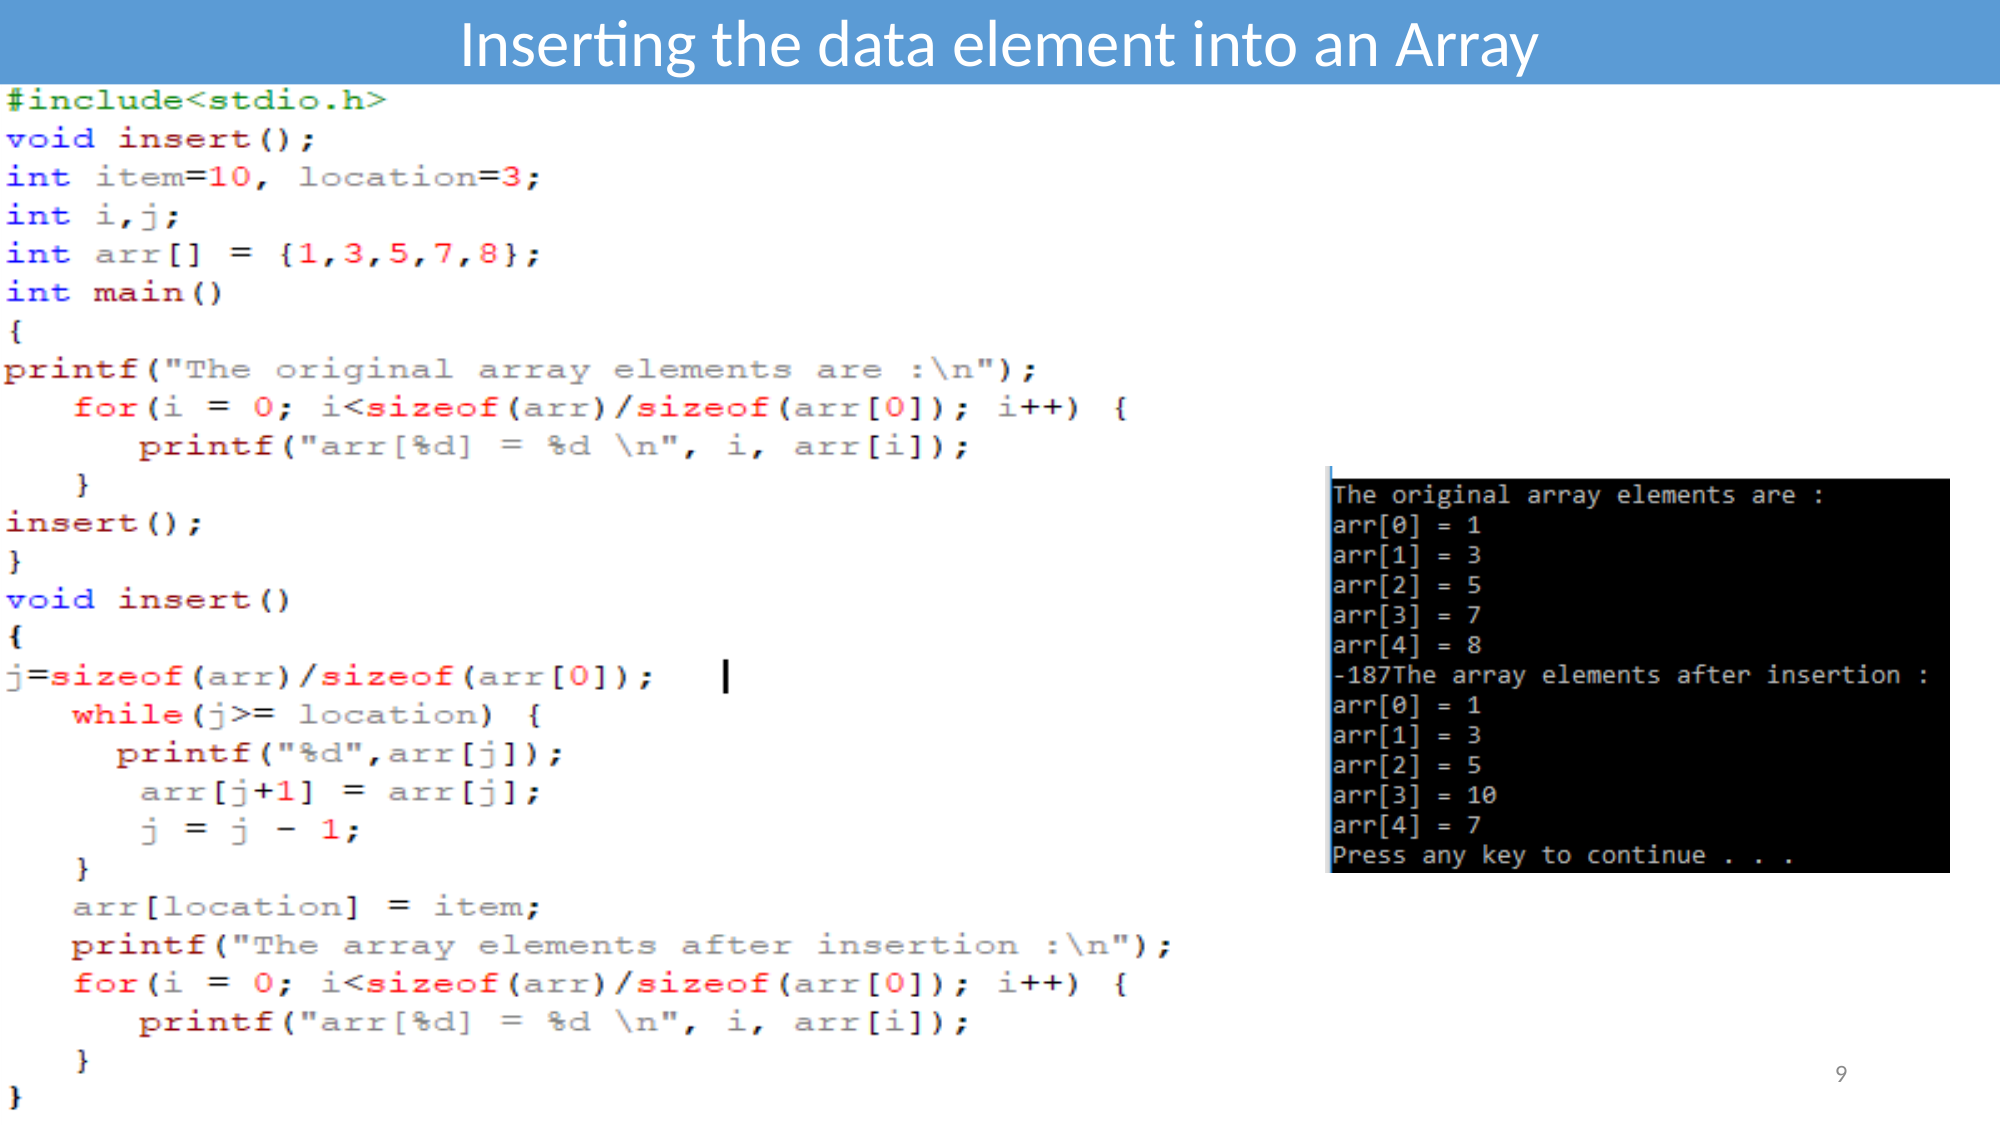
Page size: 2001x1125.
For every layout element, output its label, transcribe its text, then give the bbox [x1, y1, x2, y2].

slide_number 9 [1412, 1042, 1863, 1103]
text_box Inserting the data element into an Array [0, 0, 2000, 85]
picture [0, 84, 1185, 1125]
picture [1325, 466, 1950, 873]
